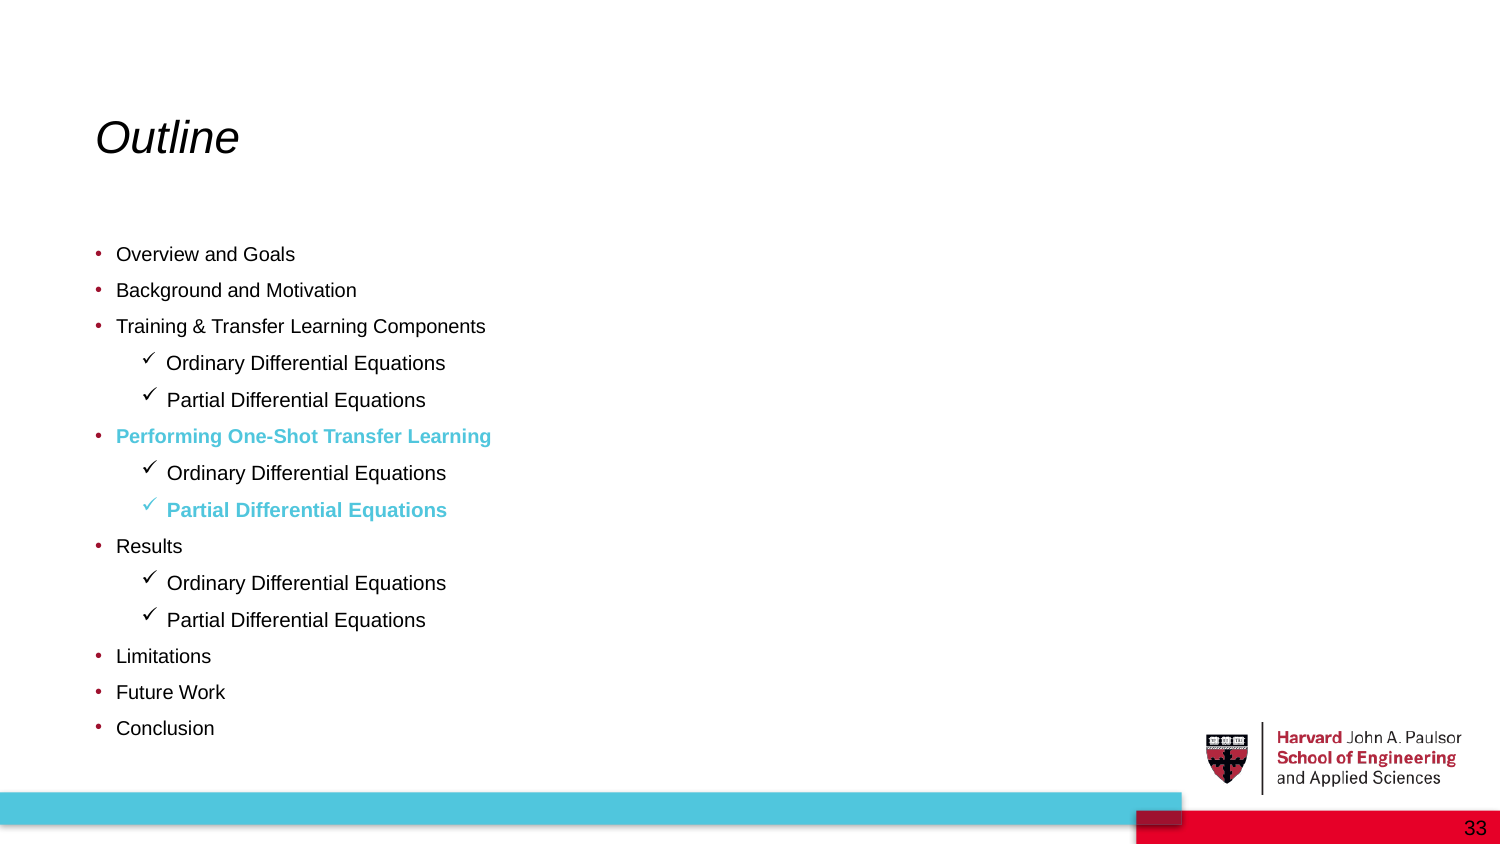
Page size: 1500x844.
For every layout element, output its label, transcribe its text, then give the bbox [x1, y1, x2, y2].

list Outline [80, 100, 1273, 221]
text_box Overview and Goals Background and Motivation Training & Transfer Learning Components Ordinary Differential Equations Partial Differential Equations Performing One-Shot Transfer Learning Ordinary Differential Equations Partial Differential Equations Results Ordinary Differential Equations Partial Differential Equations Limitations Future Work Conclusion [80, 221, 1273, 752]
text_box 33 [1449, 807, 1500, 844]
